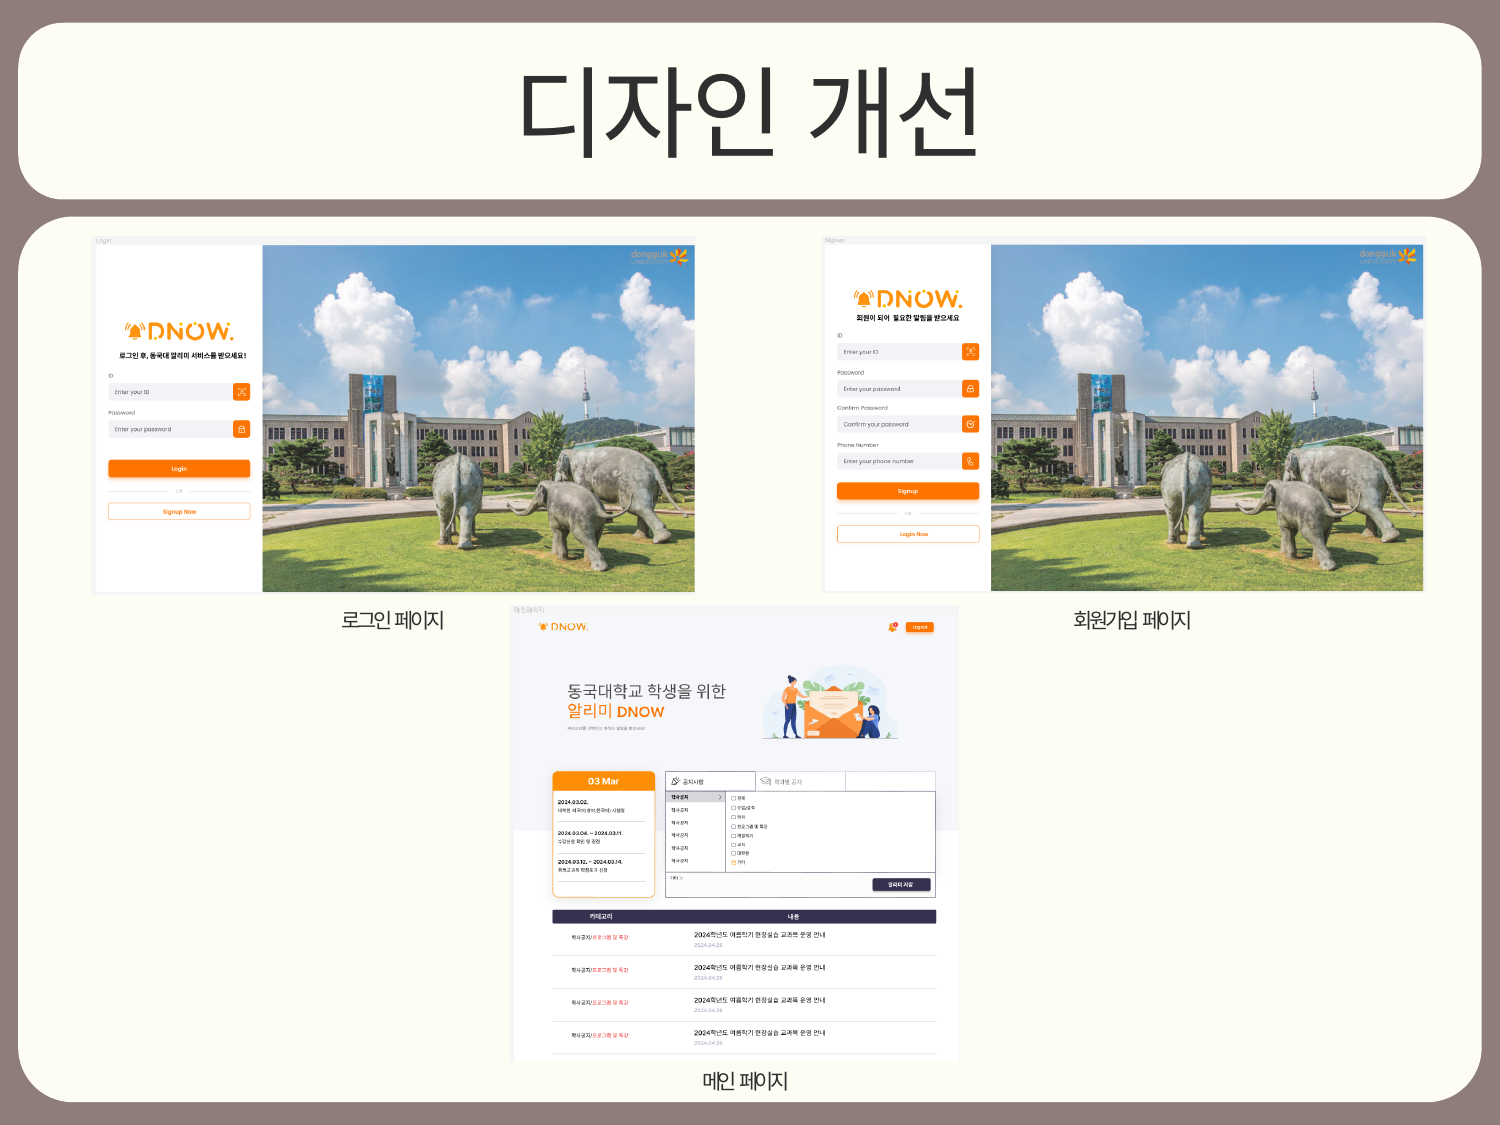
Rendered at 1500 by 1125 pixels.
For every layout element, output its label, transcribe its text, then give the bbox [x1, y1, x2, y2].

text_box 회원가입 페이지 [1058, 599, 1208, 640]
text_box 메인 페이지 [687, 1062, 813, 1102]
text_box 로그인 페이지 [326, 599, 460, 640]
picture [91, 236, 696, 596]
picture [822, 236, 1427, 594]
text_box 디자인 개선 [498, 42, 1001, 178]
picture [509, 604, 959, 1062]
